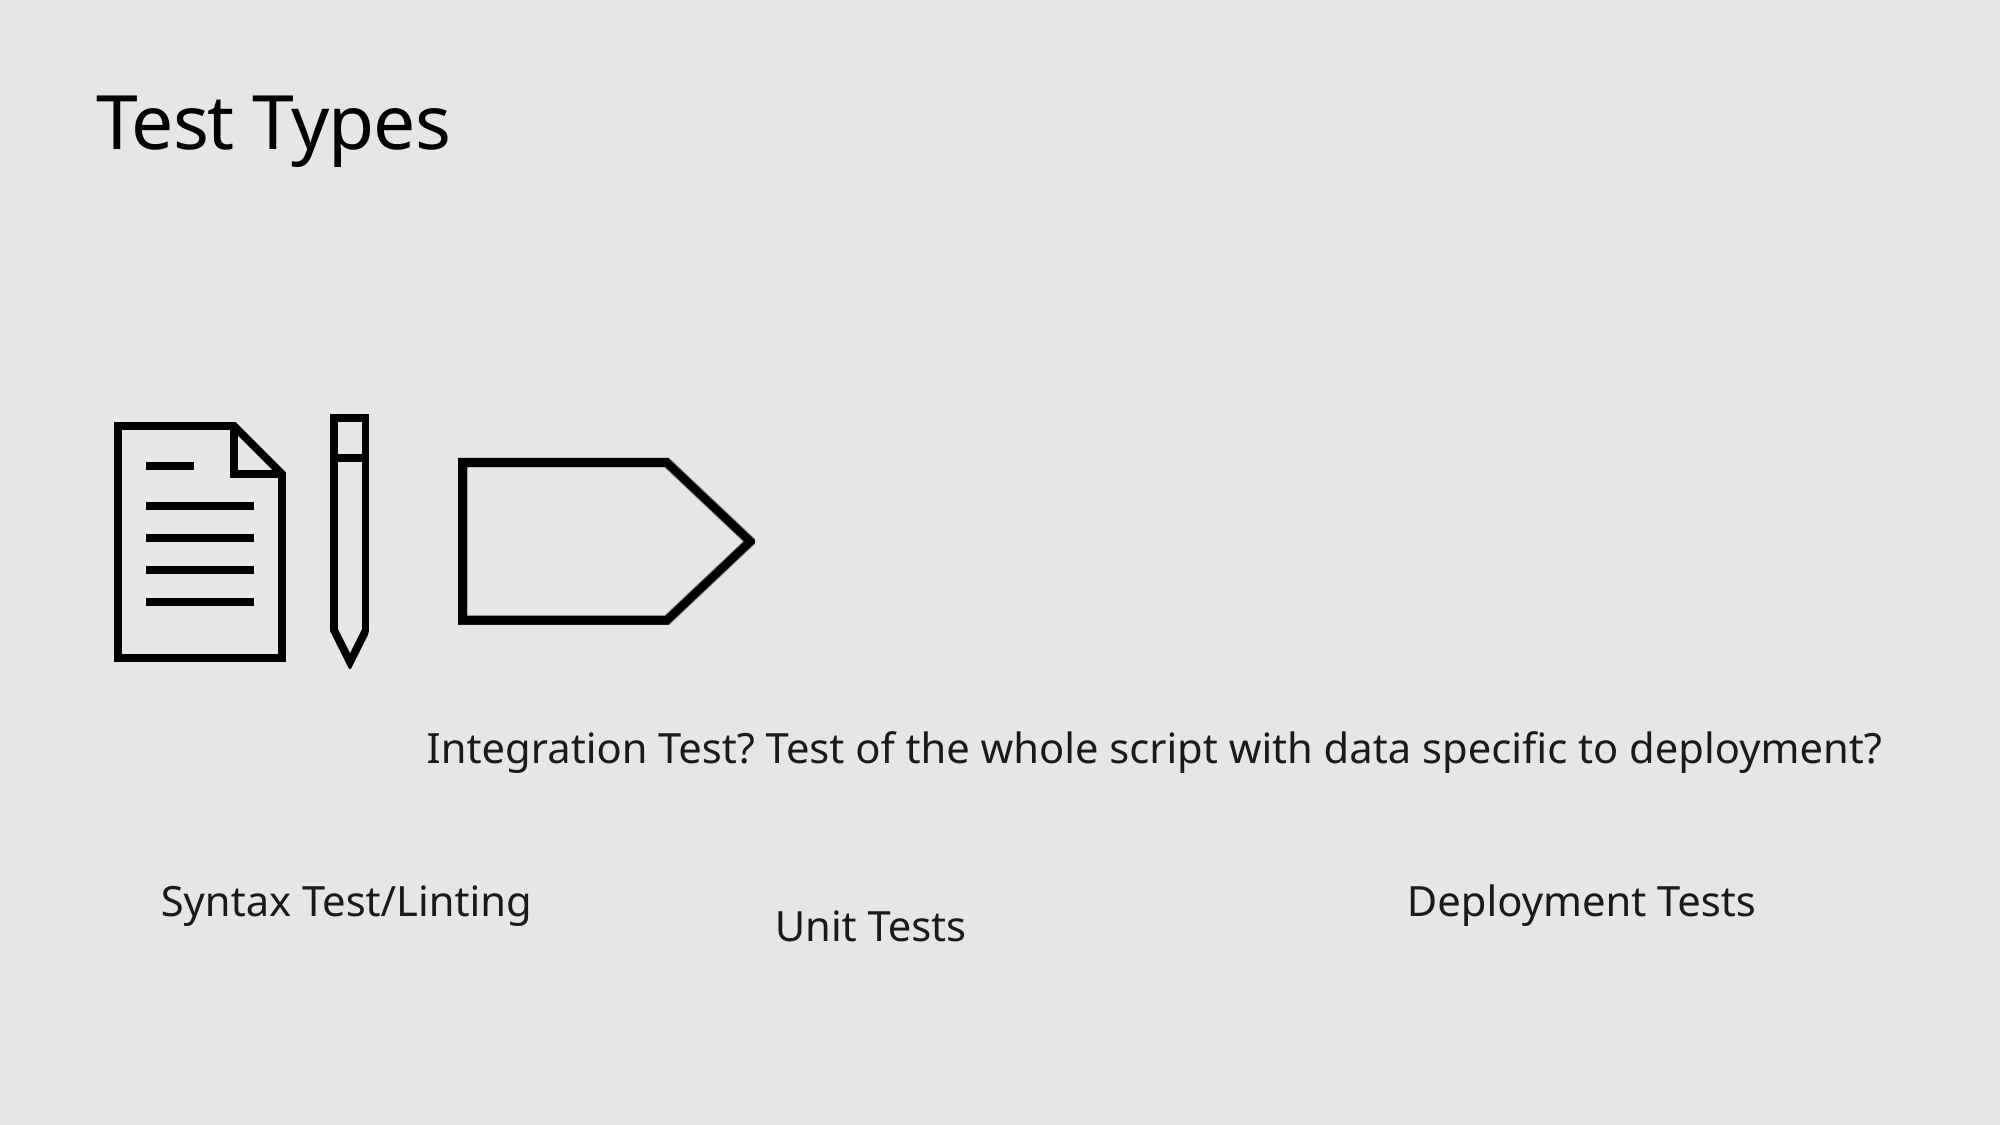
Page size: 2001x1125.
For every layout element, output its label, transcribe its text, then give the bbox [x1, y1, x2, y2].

title Test Types [96, 75, 1904, 166]
text_box Syntax Test/Linting [160, 875, 533, 926]
picture [114, 414, 369, 669]
text_box Deployment Tests [1406, 875, 1756, 926]
text_box Unit Tests [774, 900, 967, 951]
picture [458, 393, 755, 690]
text_box Integration Test? Test of the whole script with data specific to deployment? [426, 721, 1883, 772]
